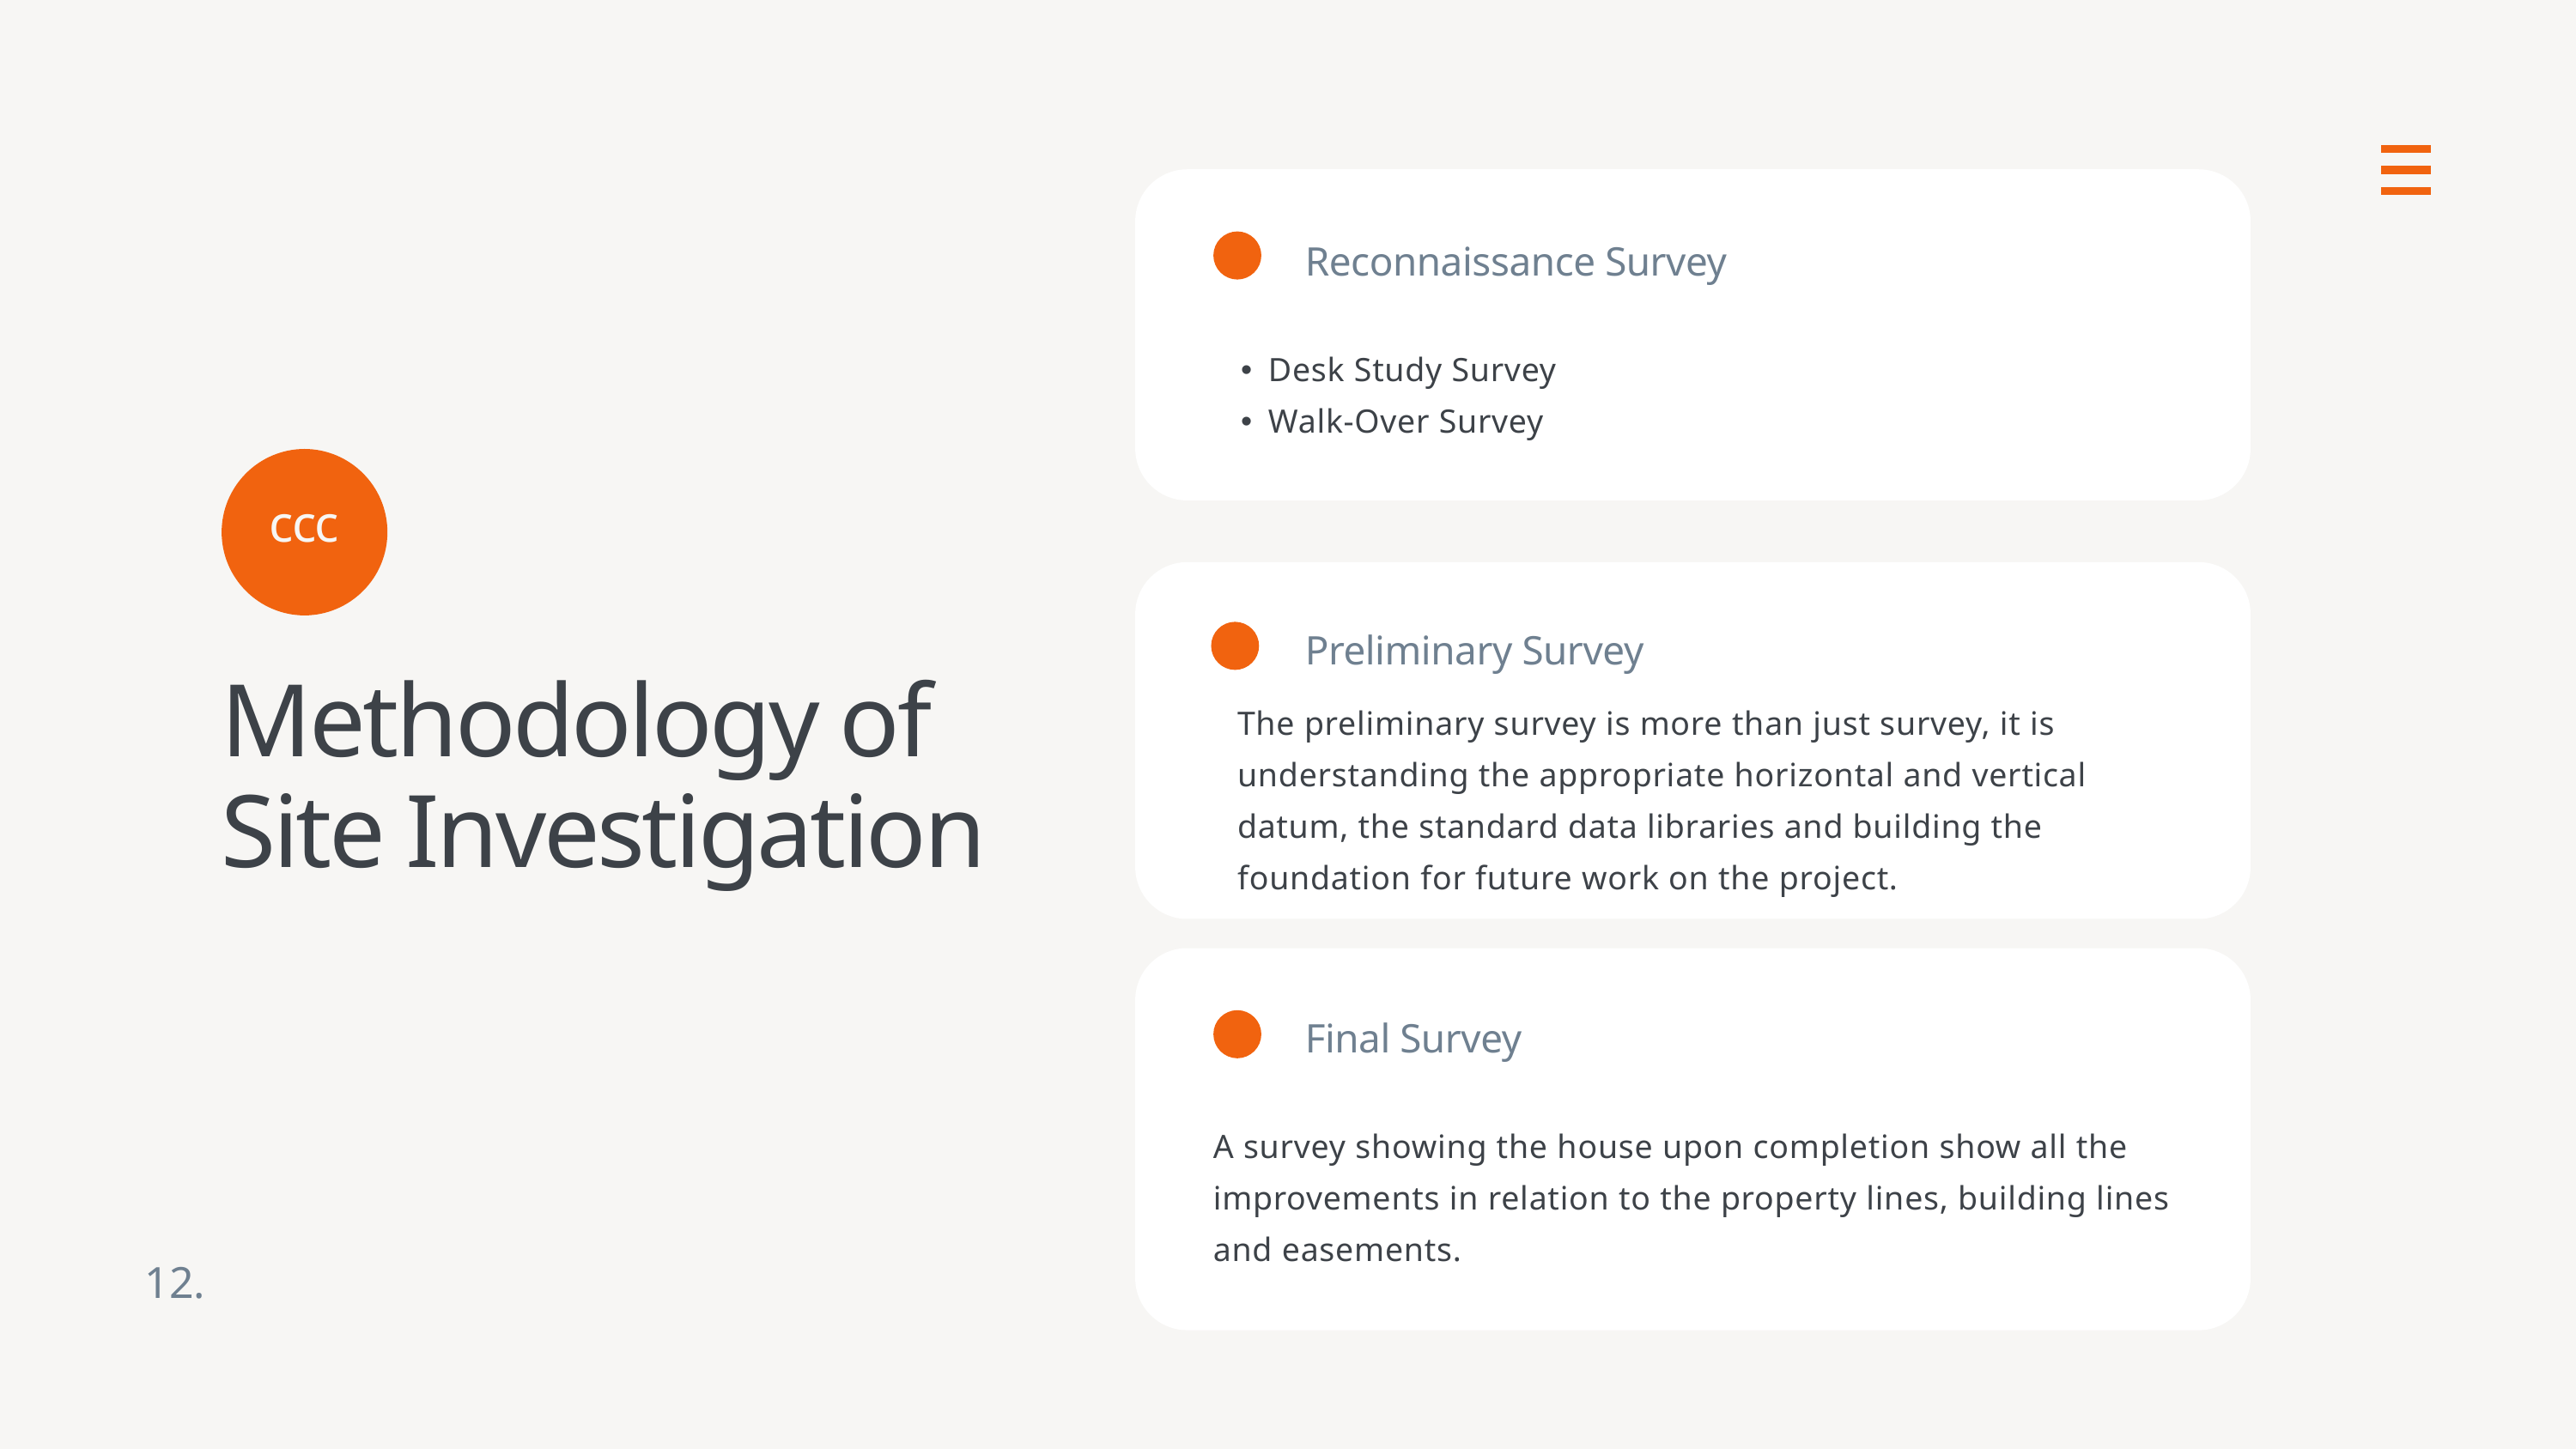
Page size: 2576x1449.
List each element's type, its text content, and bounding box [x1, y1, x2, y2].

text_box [1211, 621, 1260, 670]
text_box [221, 448, 989, 891]
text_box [1134, 948, 2251, 1331]
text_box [1134, 561, 2251, 919]
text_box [2380, 144, 2432, 196]
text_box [1212, 1009, 1262, 1059]
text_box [1134, 168, 2251, 501]
text_box 12. [144, 1246, 763, 1307]
